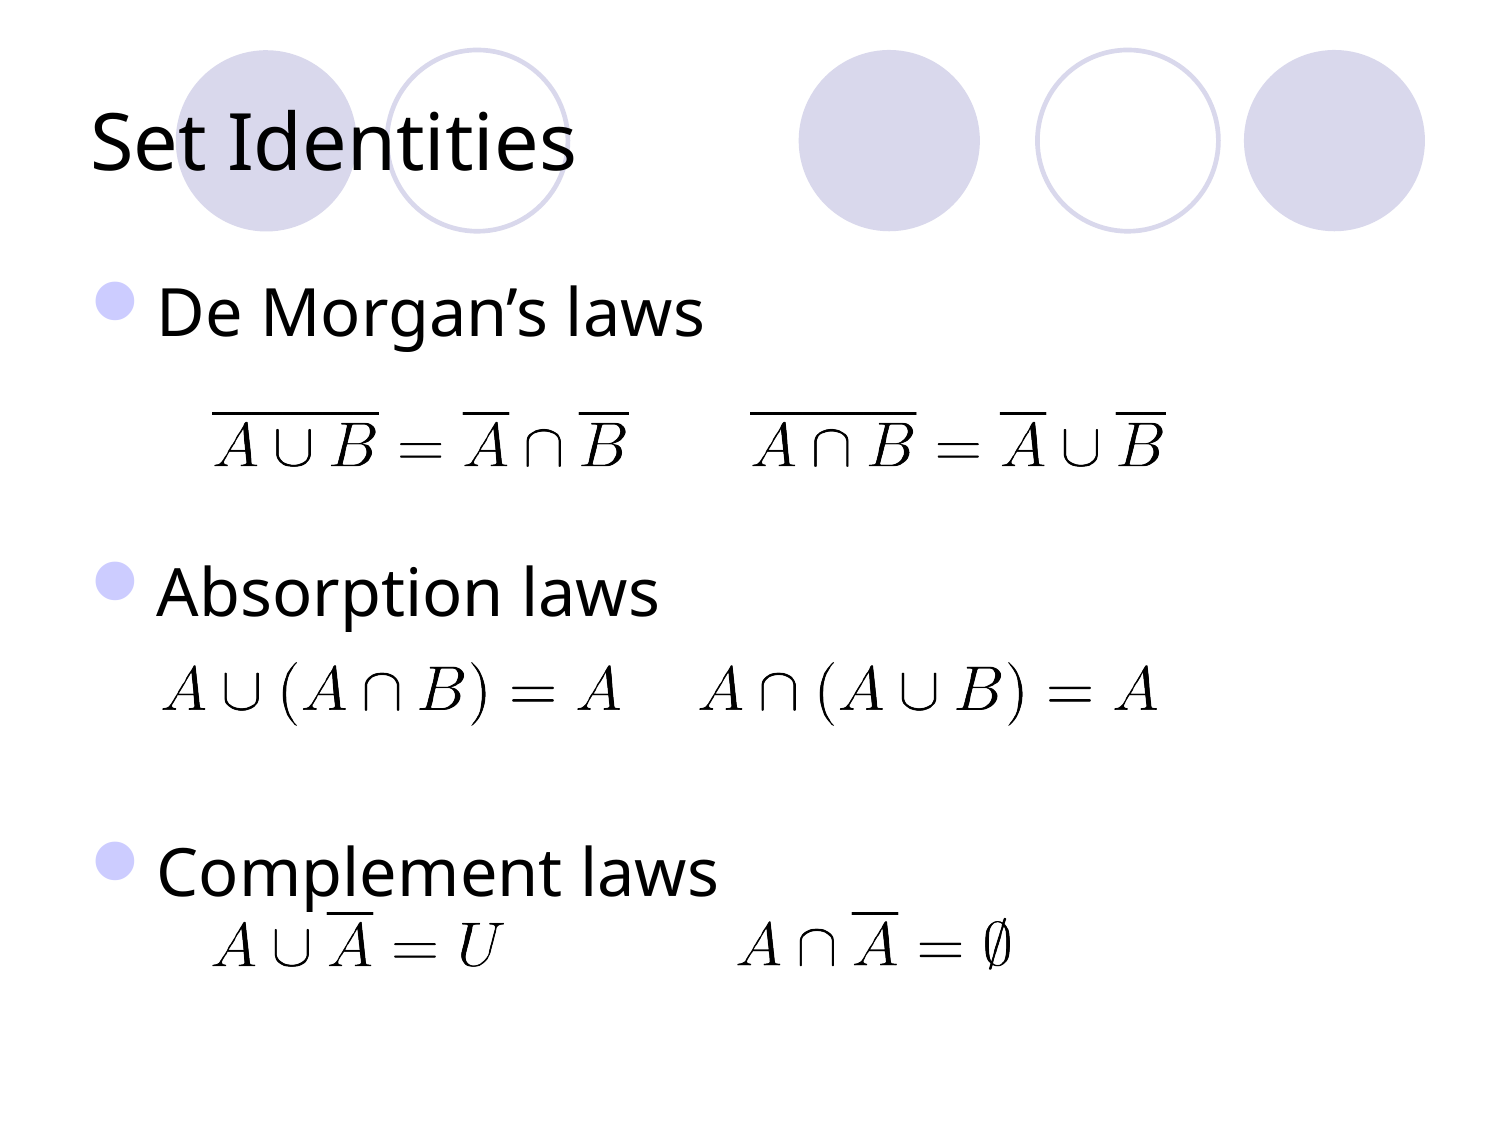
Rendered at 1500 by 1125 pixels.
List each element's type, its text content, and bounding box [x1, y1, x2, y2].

picture [699, 662, 1158, 726]
list De Morgan’s laws Absorption laws Complement laws [75, 262, 1425, 1006]
picture [737, 912, 1010, 971]
picture [162, 662, 620, 726]
picture [212, 412, 629, 467]
picture [749, 412, 1167, 467]
picture [212, 912, 504, 967]
title Set Identities [75, 45, 1425, 233]
